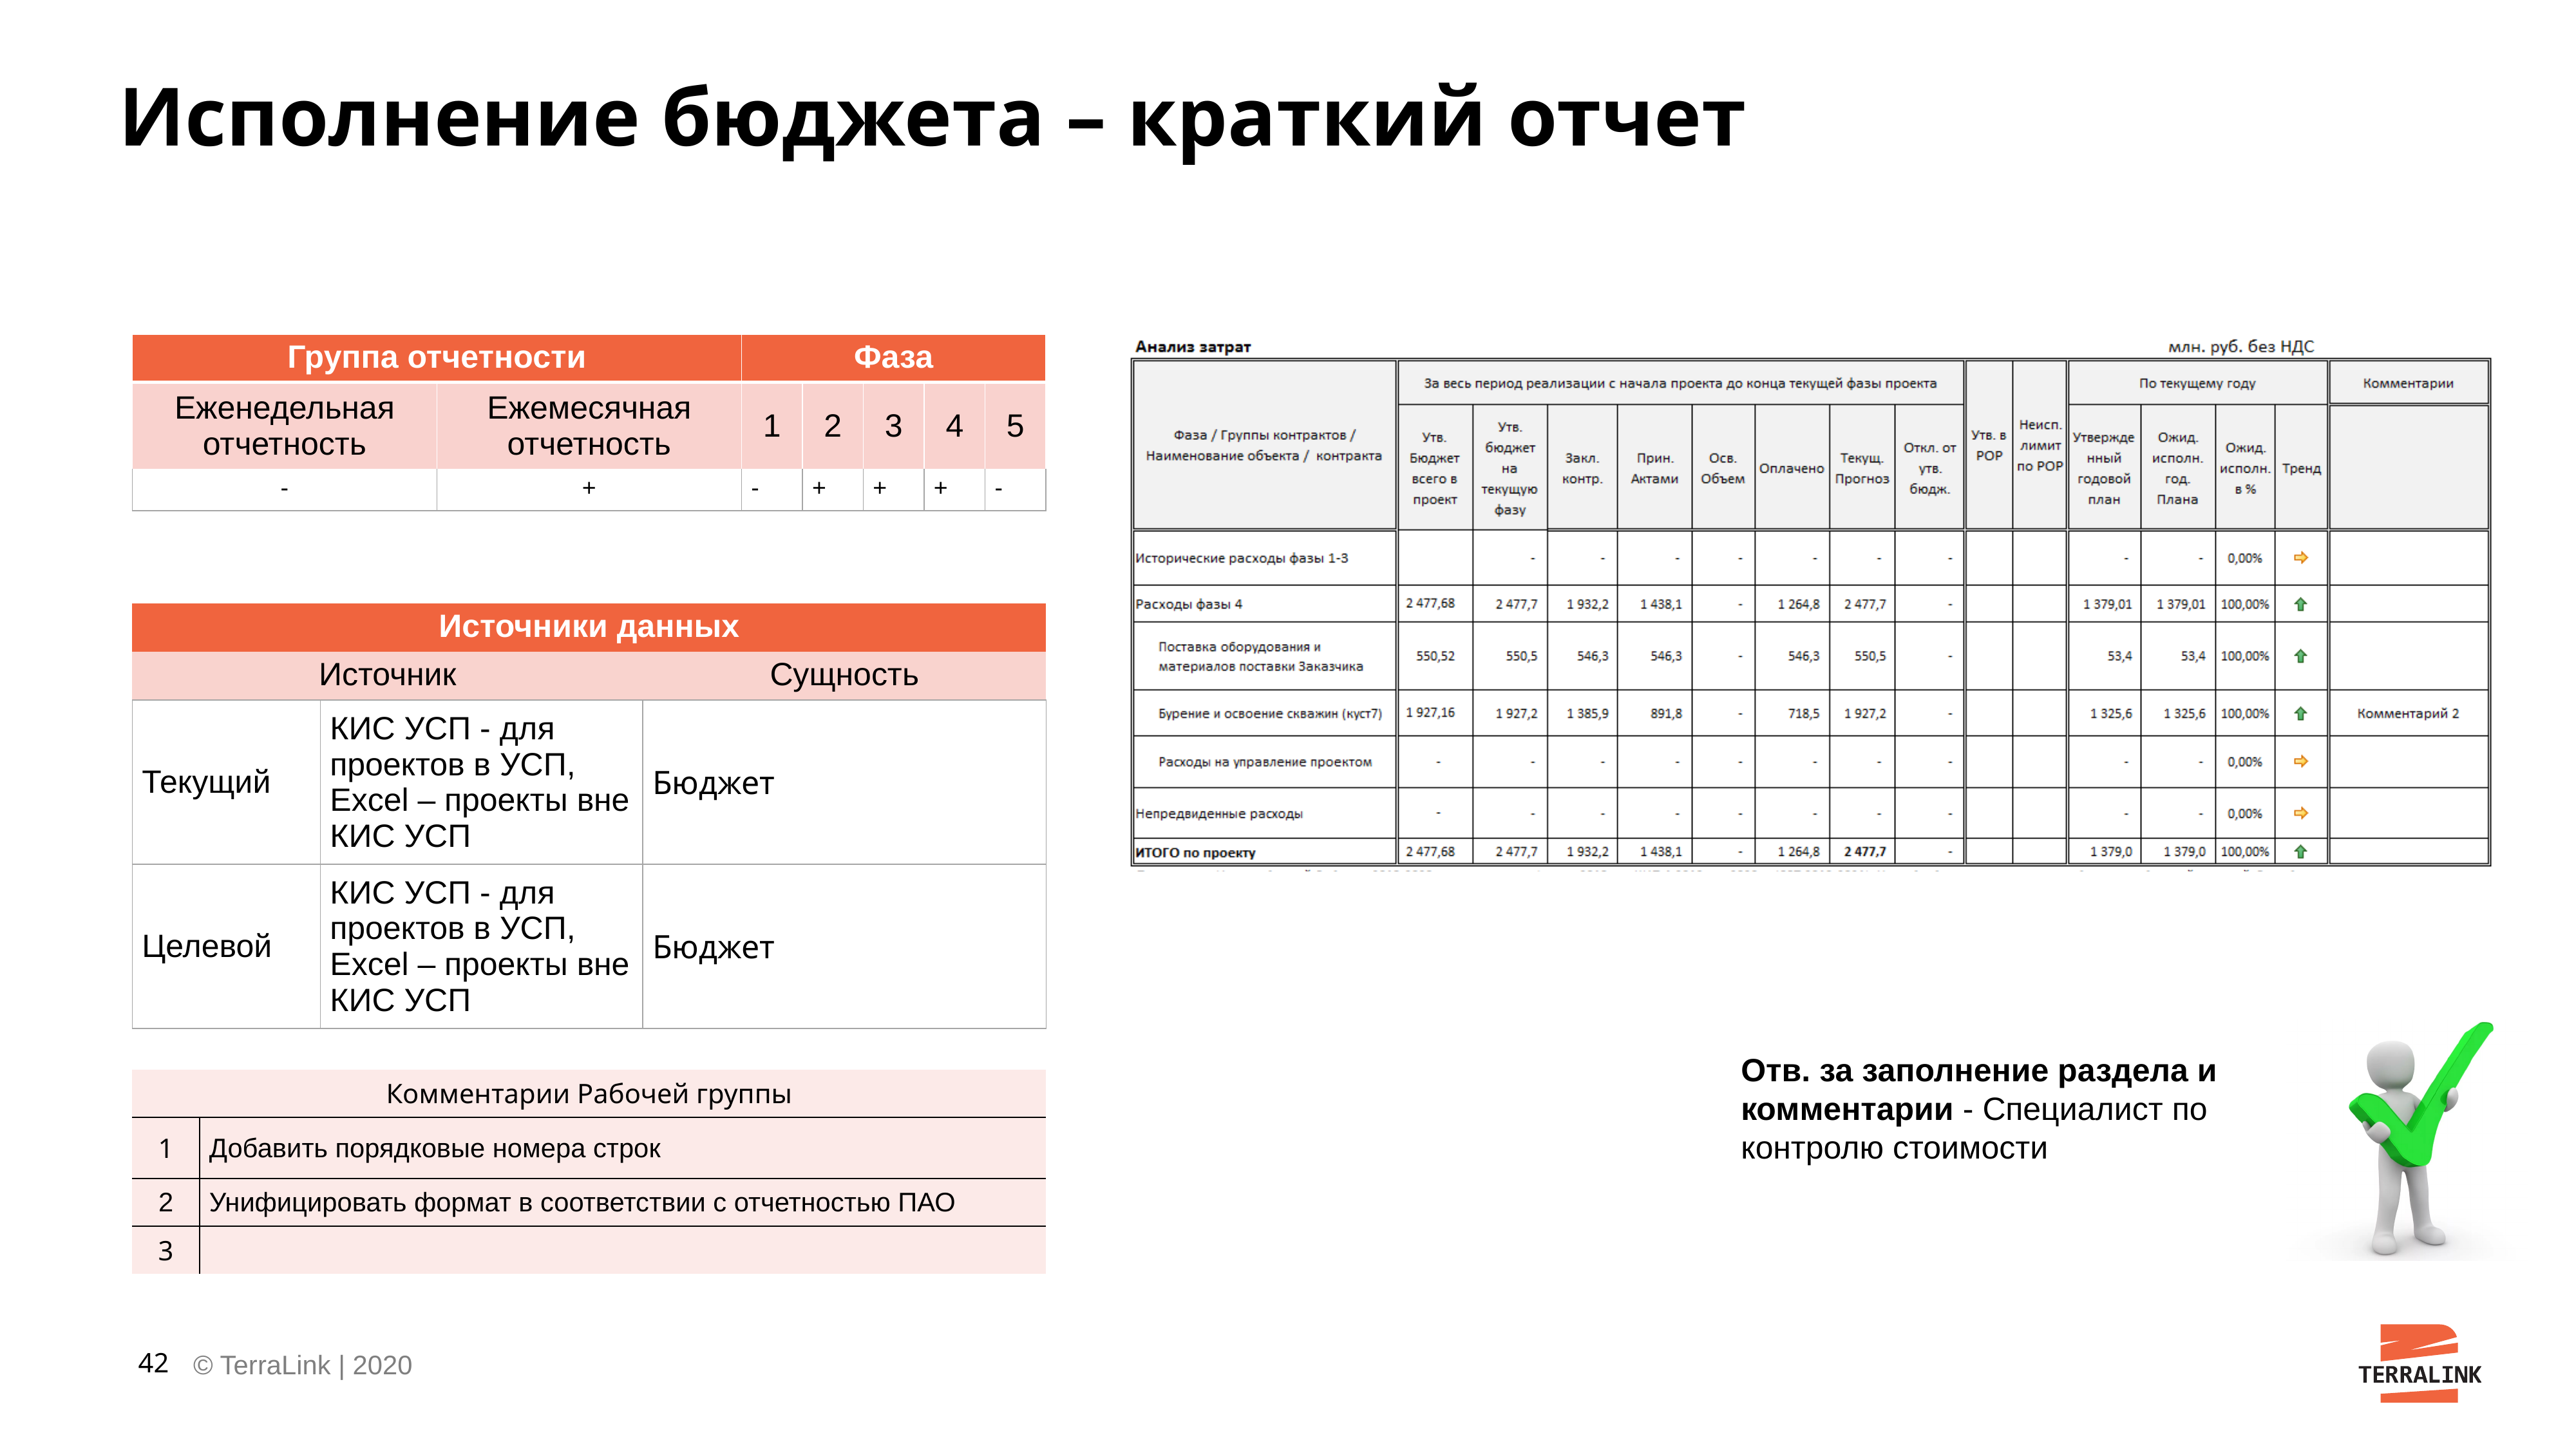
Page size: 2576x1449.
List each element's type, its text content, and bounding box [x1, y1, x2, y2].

table_cell Добавить порядковые номера строк [200, 1118, 1046, 1178]
table_cell 2 [803, 384, 863, 469]
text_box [1731, 1019, 2528, 1261]
table_cell Текущий [133, 701, 320, 864]
picture [1126, 332, 2497, 871]
table_header Источники данных [132, 603, 1046, 652]
table_cell Бюджет [643, 701, 1046, 864]
table_cell Ежемесячная отчетность [437, 384, 741, 469]
title Исполнение бюджета – краткий отчет [118, 79, 2458, 281]
table_cell + [437, 470, 741, 510]
table_cell 3 [864, 384, 923, 469]
table_cell 5 [985, 384, 1045, 469]
table_cell + [864, 470, 923, 510]
table_cell 3 [132, 1227, 199, 1274]
table_cell - [742, 470, 802, 510]
table_cell [200, 1227, 1046, 1274]
table_header Группа отчетности [133, 335, 741, 381]
table_cell Еженедельная отчетность [133, 384, 437, 469]
table_cell Источник [132, 652, 643, 699]
table_cell 1 [742, 384, 802, 469]
table_cell Унифицировать формат в соответствии с отчетностью ПАО [200, 1179, 1046, 1226]
table_cell КИС УСП - для проектов в УСП, Excel – проекты вне КИС УСП [321, 701, 642, 864]
table_cell КИС УСП - для проектов в УСП, Excel – проекты вне КИС УСП [321, 865, 642, 1028]
table_cell 2 [132, 1179, 199, 1226]
table_cell Бюджет [643, 865, 1046, 1028]
table_cell Сущность [643, 652, 1046, 699]
table_cell + [803, 470, 863, 510]
table_cell Целевой [133, 865, 320, 1028]
table_cell - [985, 470, 1045, 510]
table_header Комментарии Рабочей группы [132, 1070, 1046, 1117]
table_cell 4 [925, 384, 985, 469]
table_cell - [133, 470, 437, 510]
table_cell + [925, 470, 985, 510]
table_header Фаза [742, 335, 1045, 381]
table_cell 1 [132, 1118, 199, 1178]
